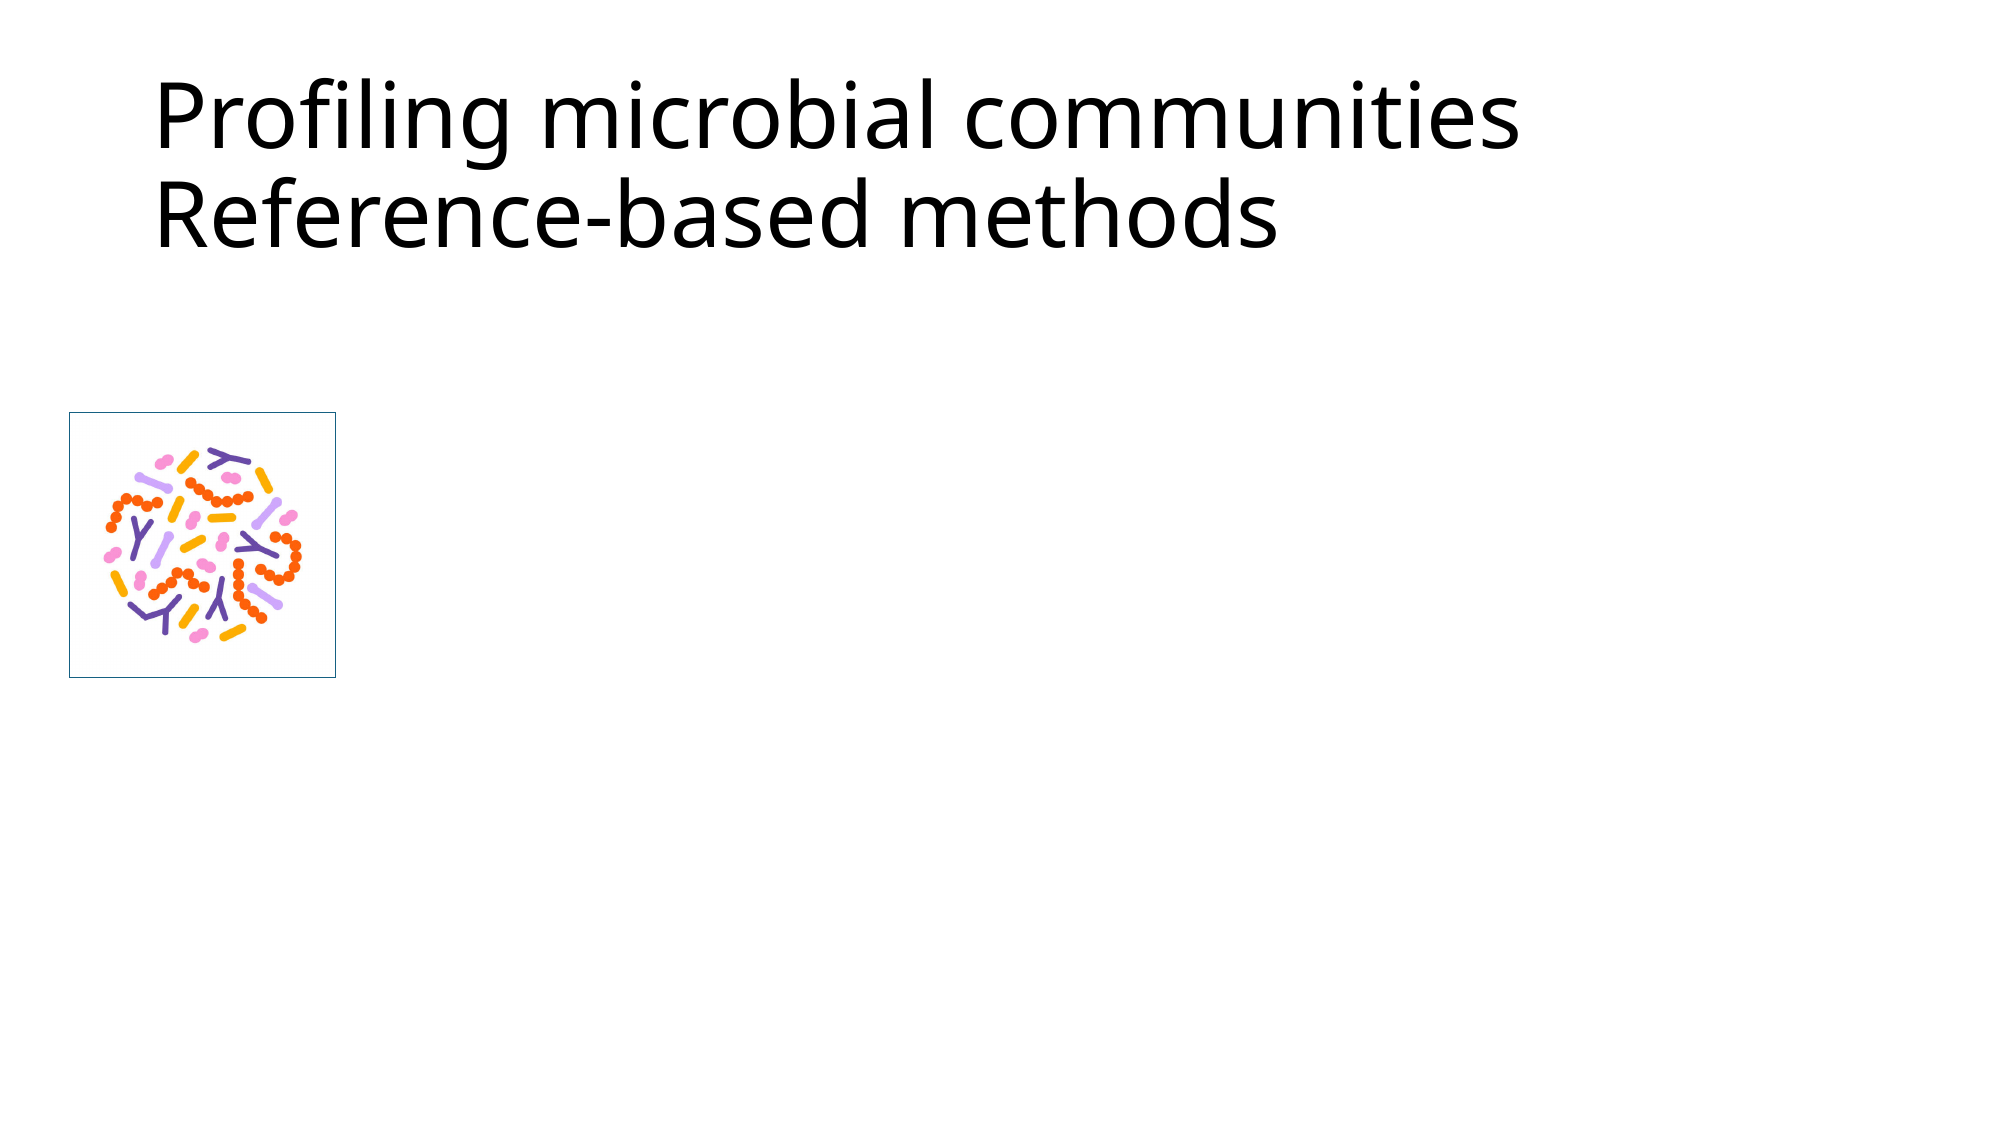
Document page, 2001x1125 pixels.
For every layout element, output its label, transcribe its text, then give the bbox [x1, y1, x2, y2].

title Profiling microbial communities Reference-based methods [137, 59, 1863, 278]
picture [69, 411, 336, 679]
